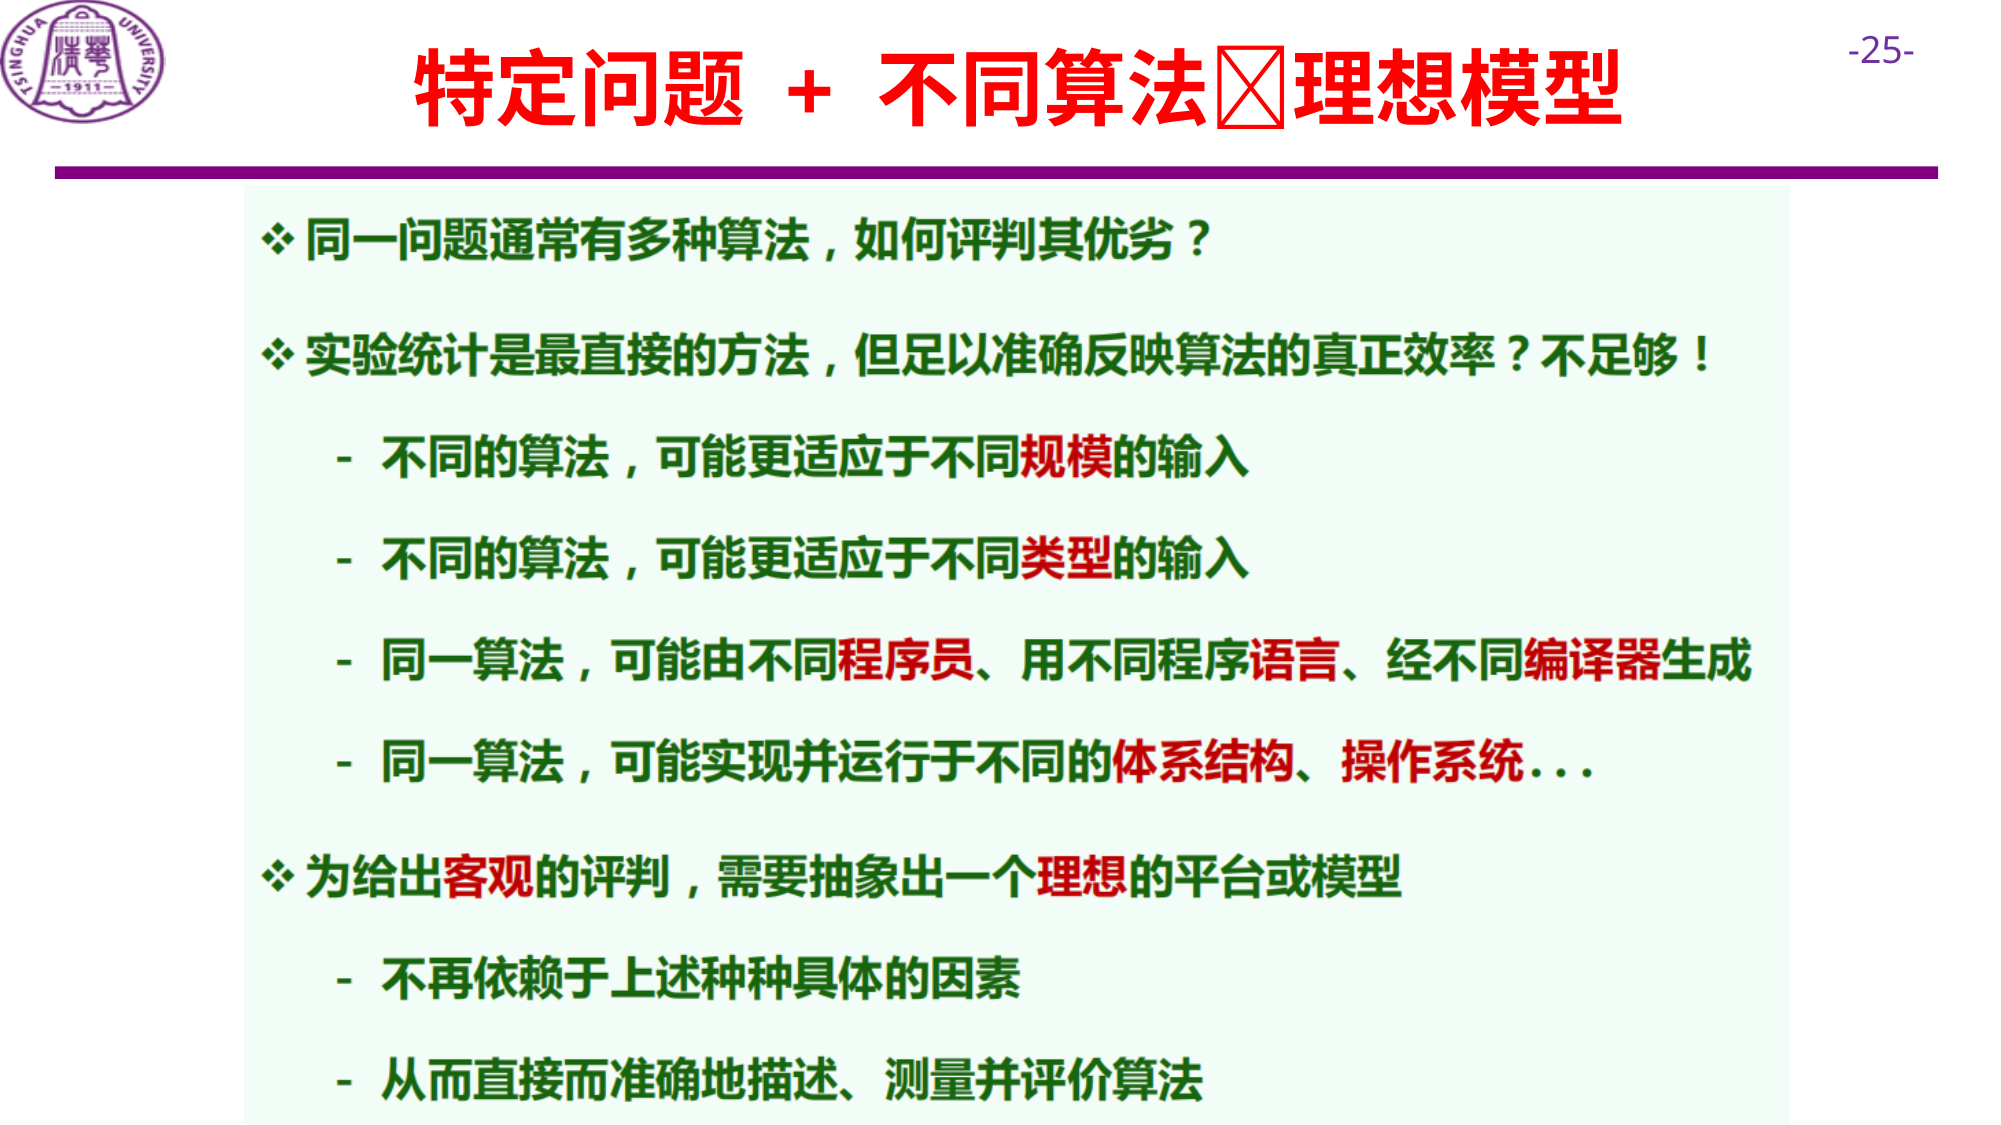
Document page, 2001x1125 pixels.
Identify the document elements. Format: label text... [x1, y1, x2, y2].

picture [0, 0, 166, 124]
picture [243, 185, 1790, 1124]
title 特定问题 + 不同算法理想模型 [188, 10, 1851, 162]
